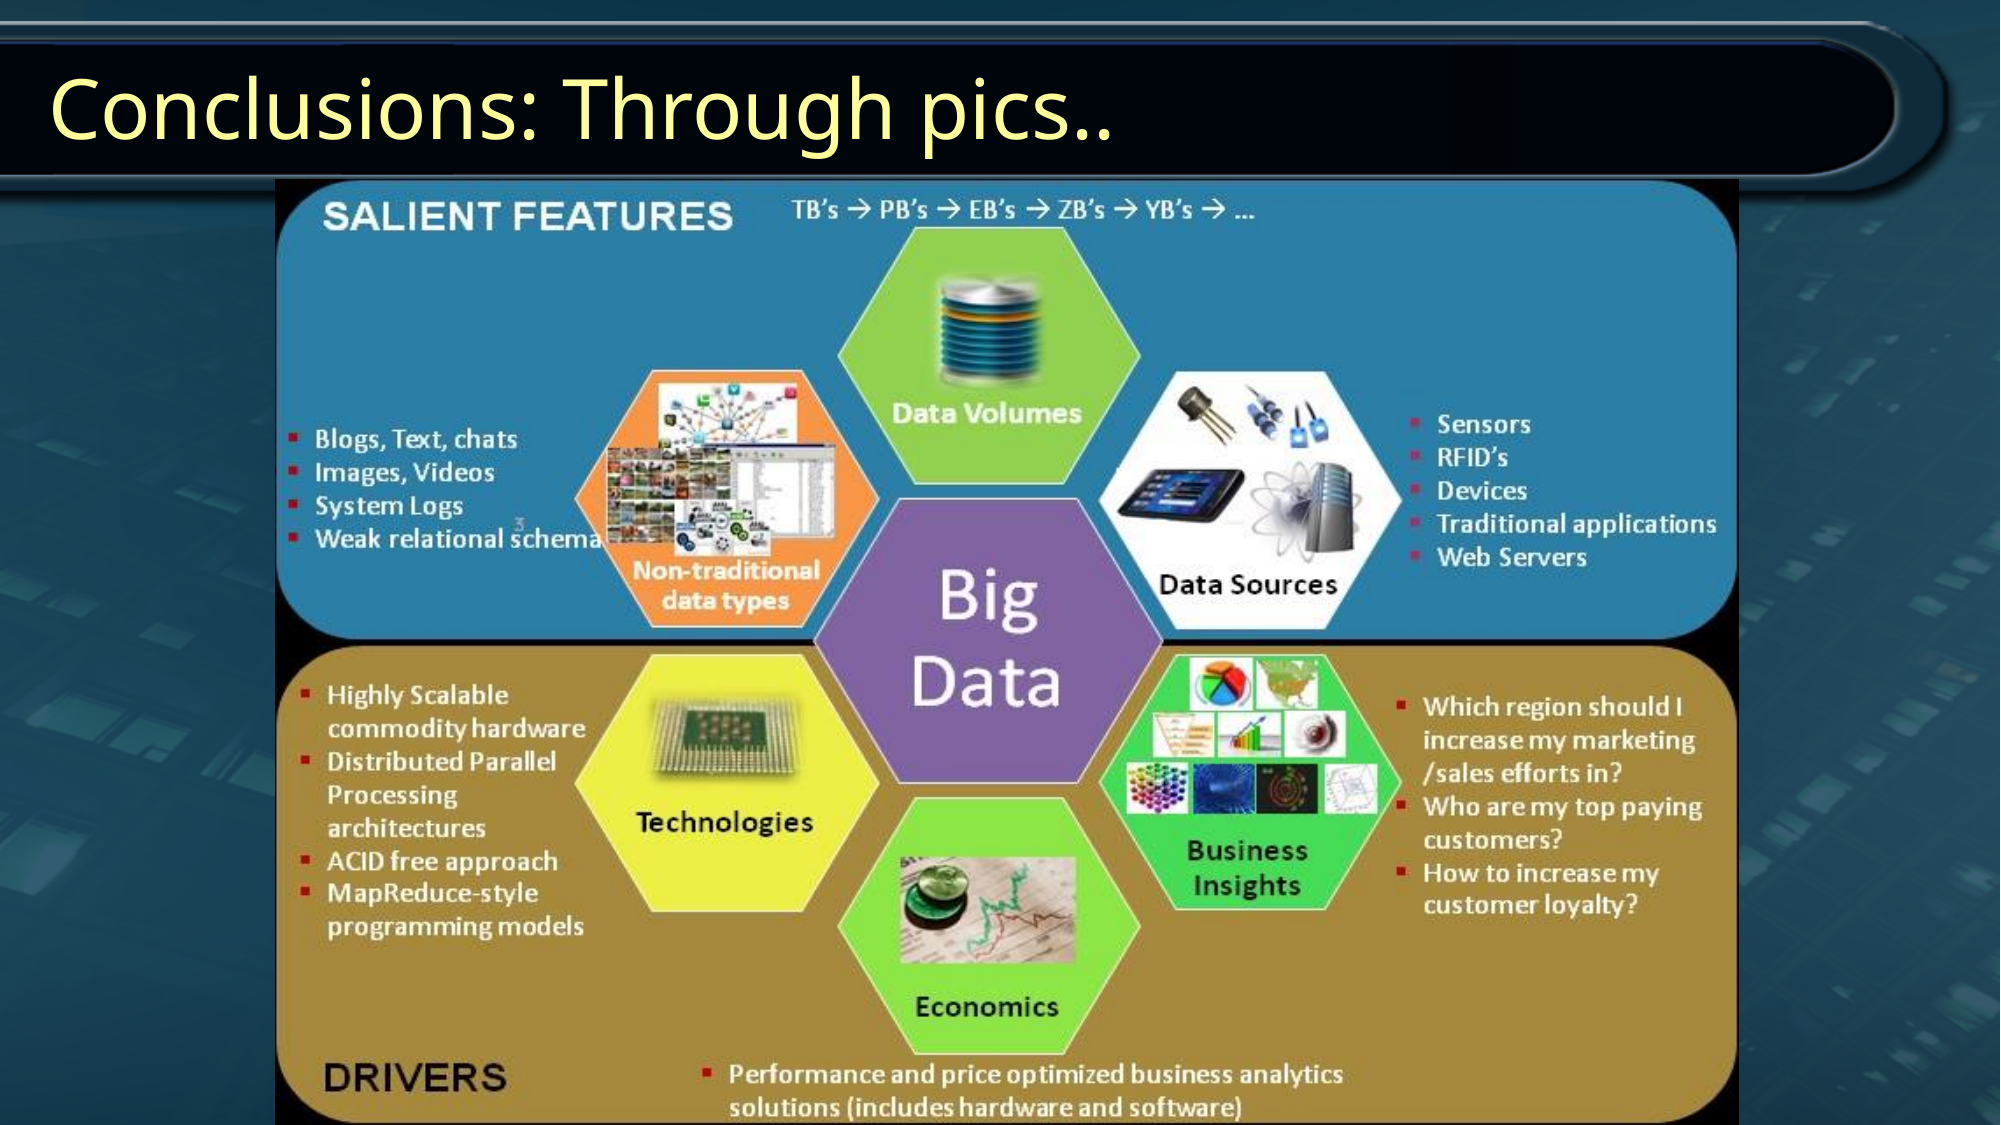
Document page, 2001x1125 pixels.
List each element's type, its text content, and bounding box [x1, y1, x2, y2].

picture [0, 0, 2000, 1125]
title Conclusions: Through pics.. [33, 24, 1950, 188]
